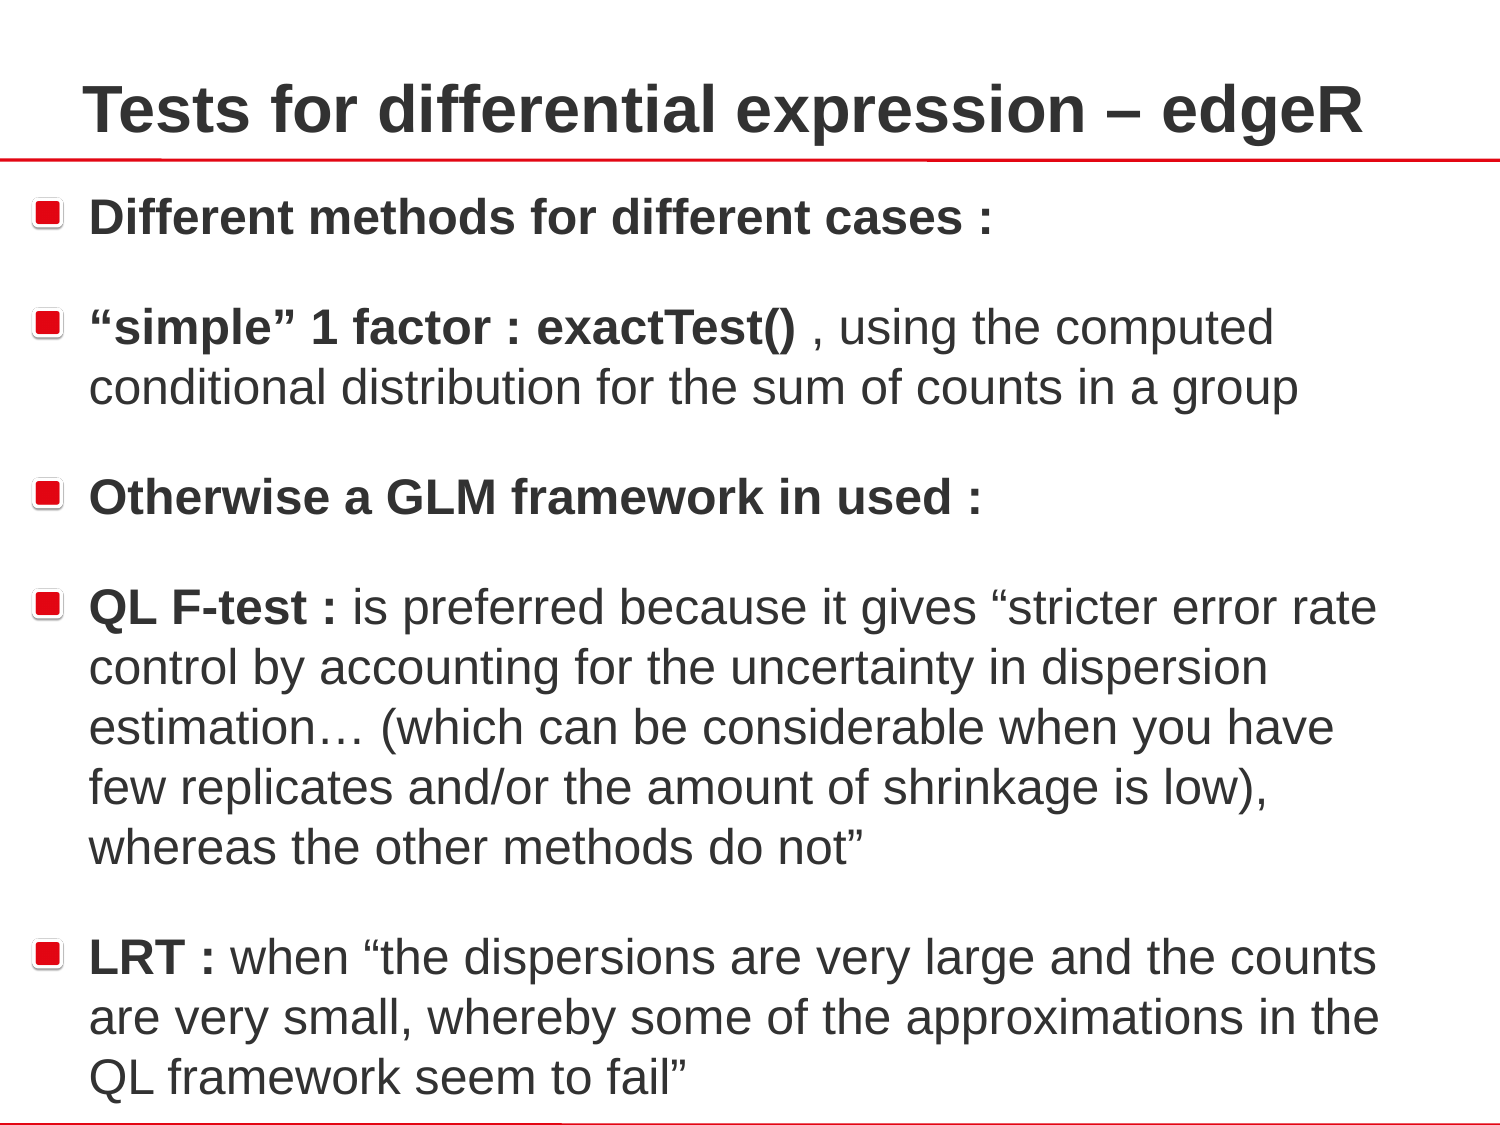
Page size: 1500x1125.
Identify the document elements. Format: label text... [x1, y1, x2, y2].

picture [29, 306, 66, 342]
picture [29, 196, 66, 232]
picture [29, 476, 66, 513]
picture [29, 587, 66, 623]
text_box Different methods for different cases : “simple” 1 factor : exactTest() , using the computed conditional distribution for the sum of counts in a group Otherwise a GLM framework in used : QL F-test : is preferred because it gives “stricter error rate control by accounting for the uncertainty in dispersion estimation… (which can be considerable when you have few replicates and/or the amount of shrinkage is low), whereas the other methods do not” LRT : when “the dispersions are very large and the counts are very small, whereby some of the approximations in the QL framework seem to fail” [29, 184, 1412, 633]
picture [29, 937, 66, 973]
text_box Tests for differential expression – edgeR [82, 66, 1447, 145]
